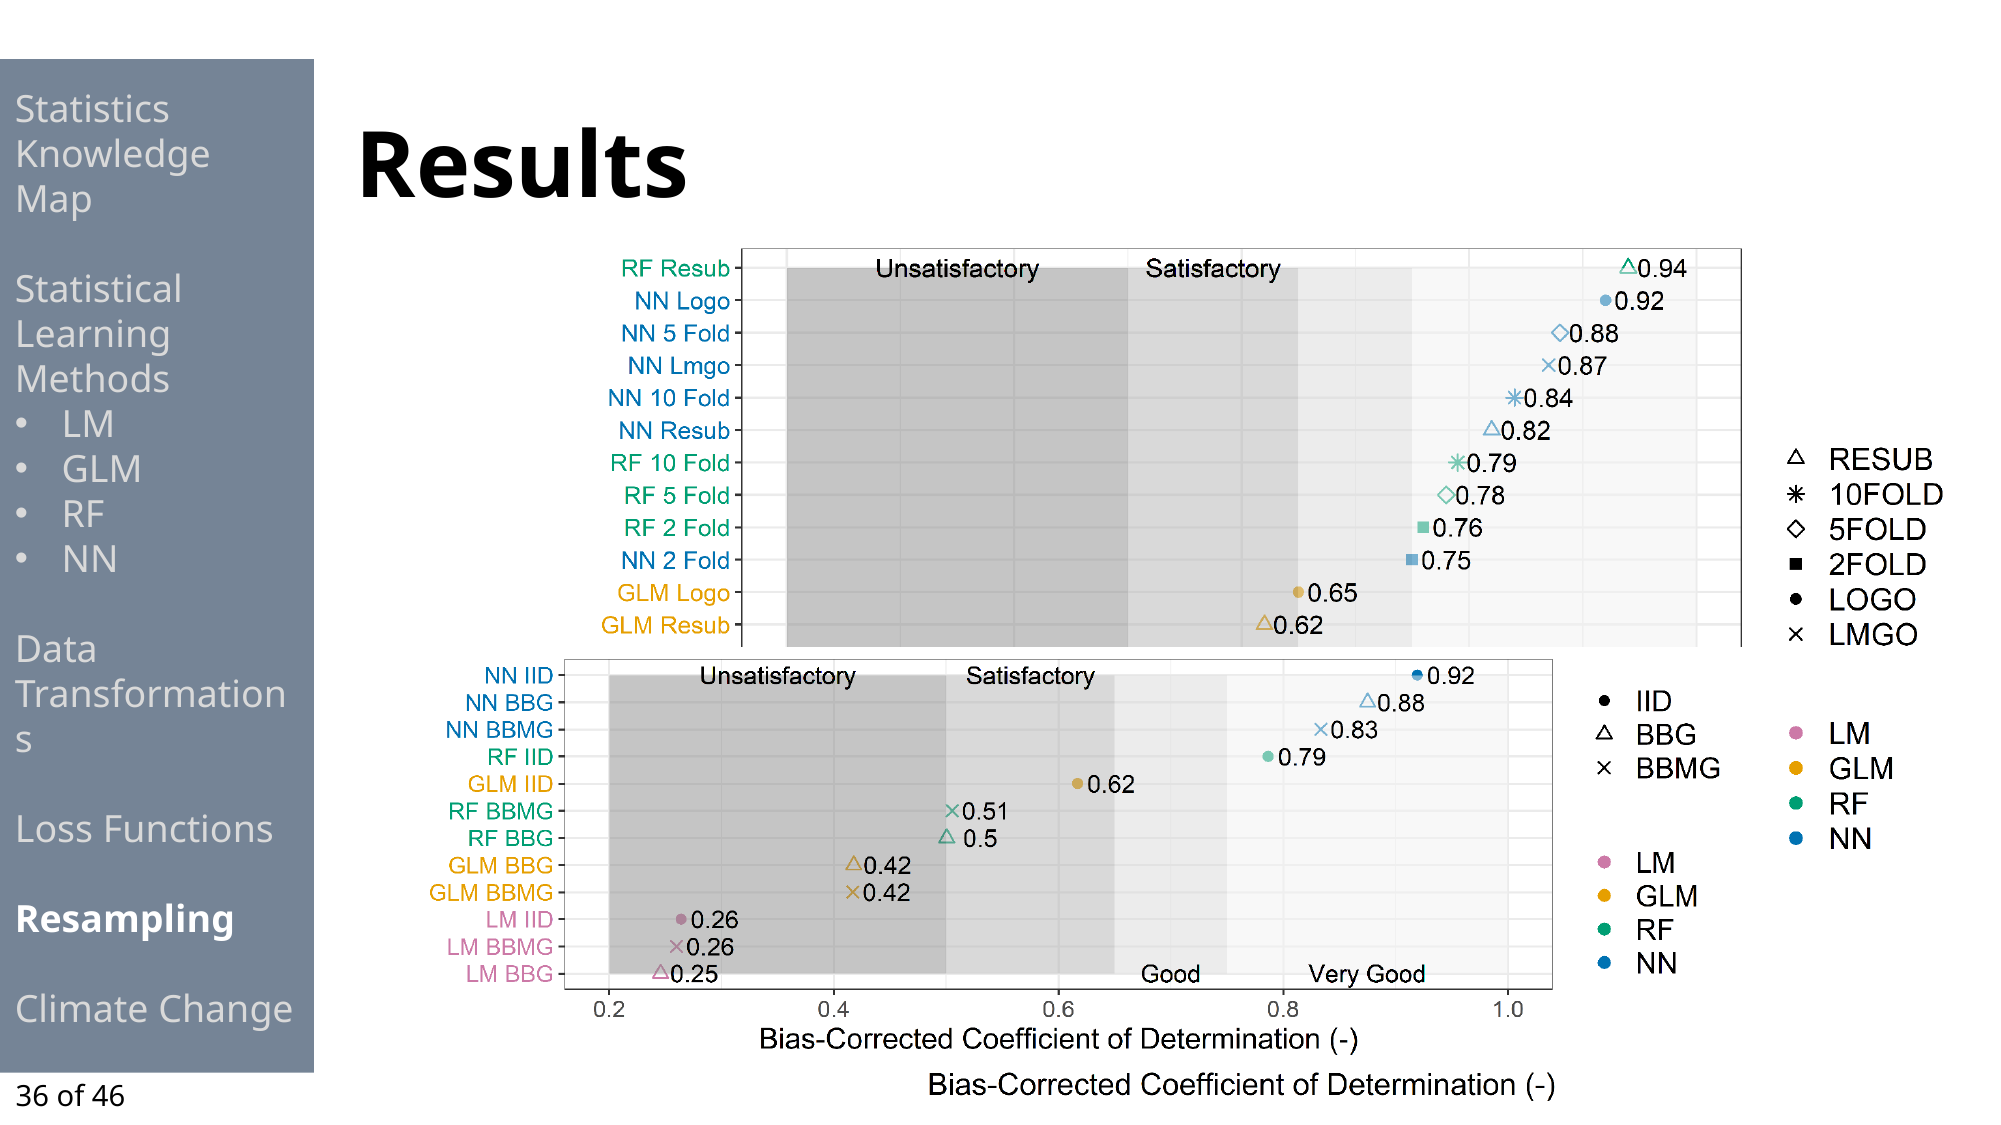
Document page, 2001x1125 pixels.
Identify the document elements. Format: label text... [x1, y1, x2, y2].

text_box Statistics Knowledge Map Statistical Learning Methods LM GLM RF NN Data Transformations Loss Functions Resampling Climate Change [0, 77, 311, 1038]
title Results [343, 59, 1934, 277]
picture [384, 236, 1968, 1113]
